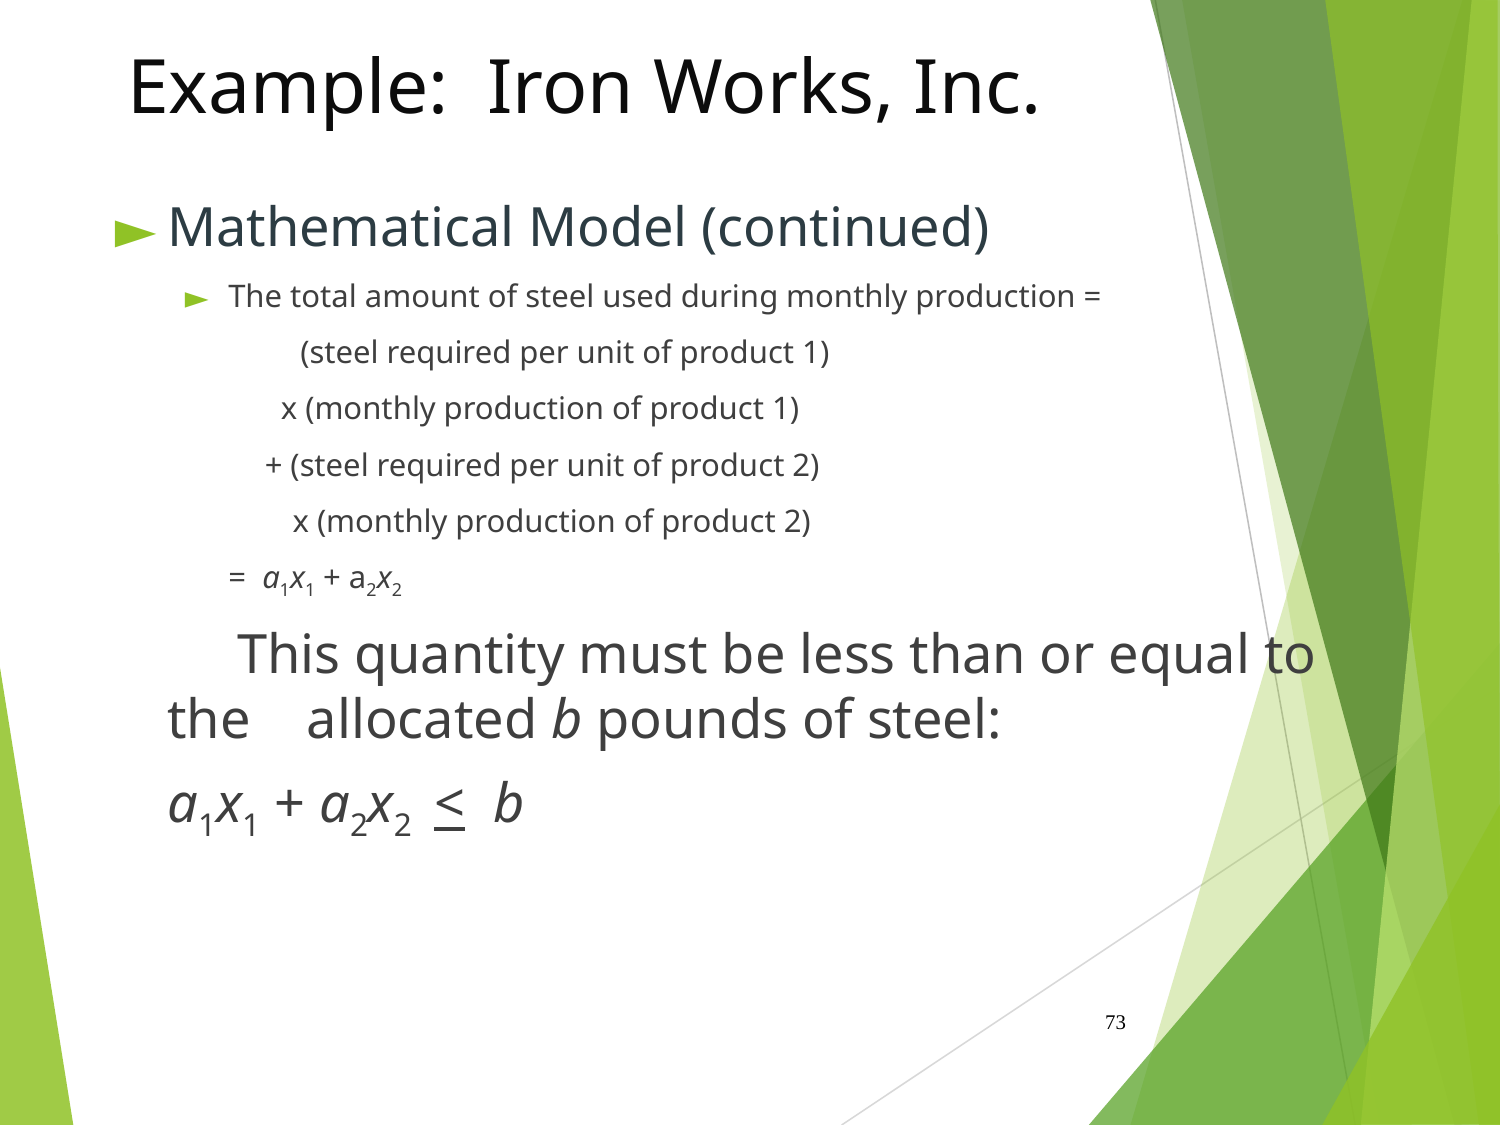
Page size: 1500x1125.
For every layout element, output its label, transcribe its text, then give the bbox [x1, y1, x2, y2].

slide_number ‹#› [1057, 991, 1142, 1051]
title Example: Iron Works, Inc. [112, 31, 1388, 219]
list Mathematical Model (continued) The total amount of steel used during monthly production = (steel required per unit of product 1) x (monthly production of product 1) + (steel required per unit of product 2) x (monthly production of product 2) = a1x1 + a2x2 This quantity must be less than or equal to the allocated b pounds of steel: a1x1 + a2x2 < b [100, 184, 1376, 860]
